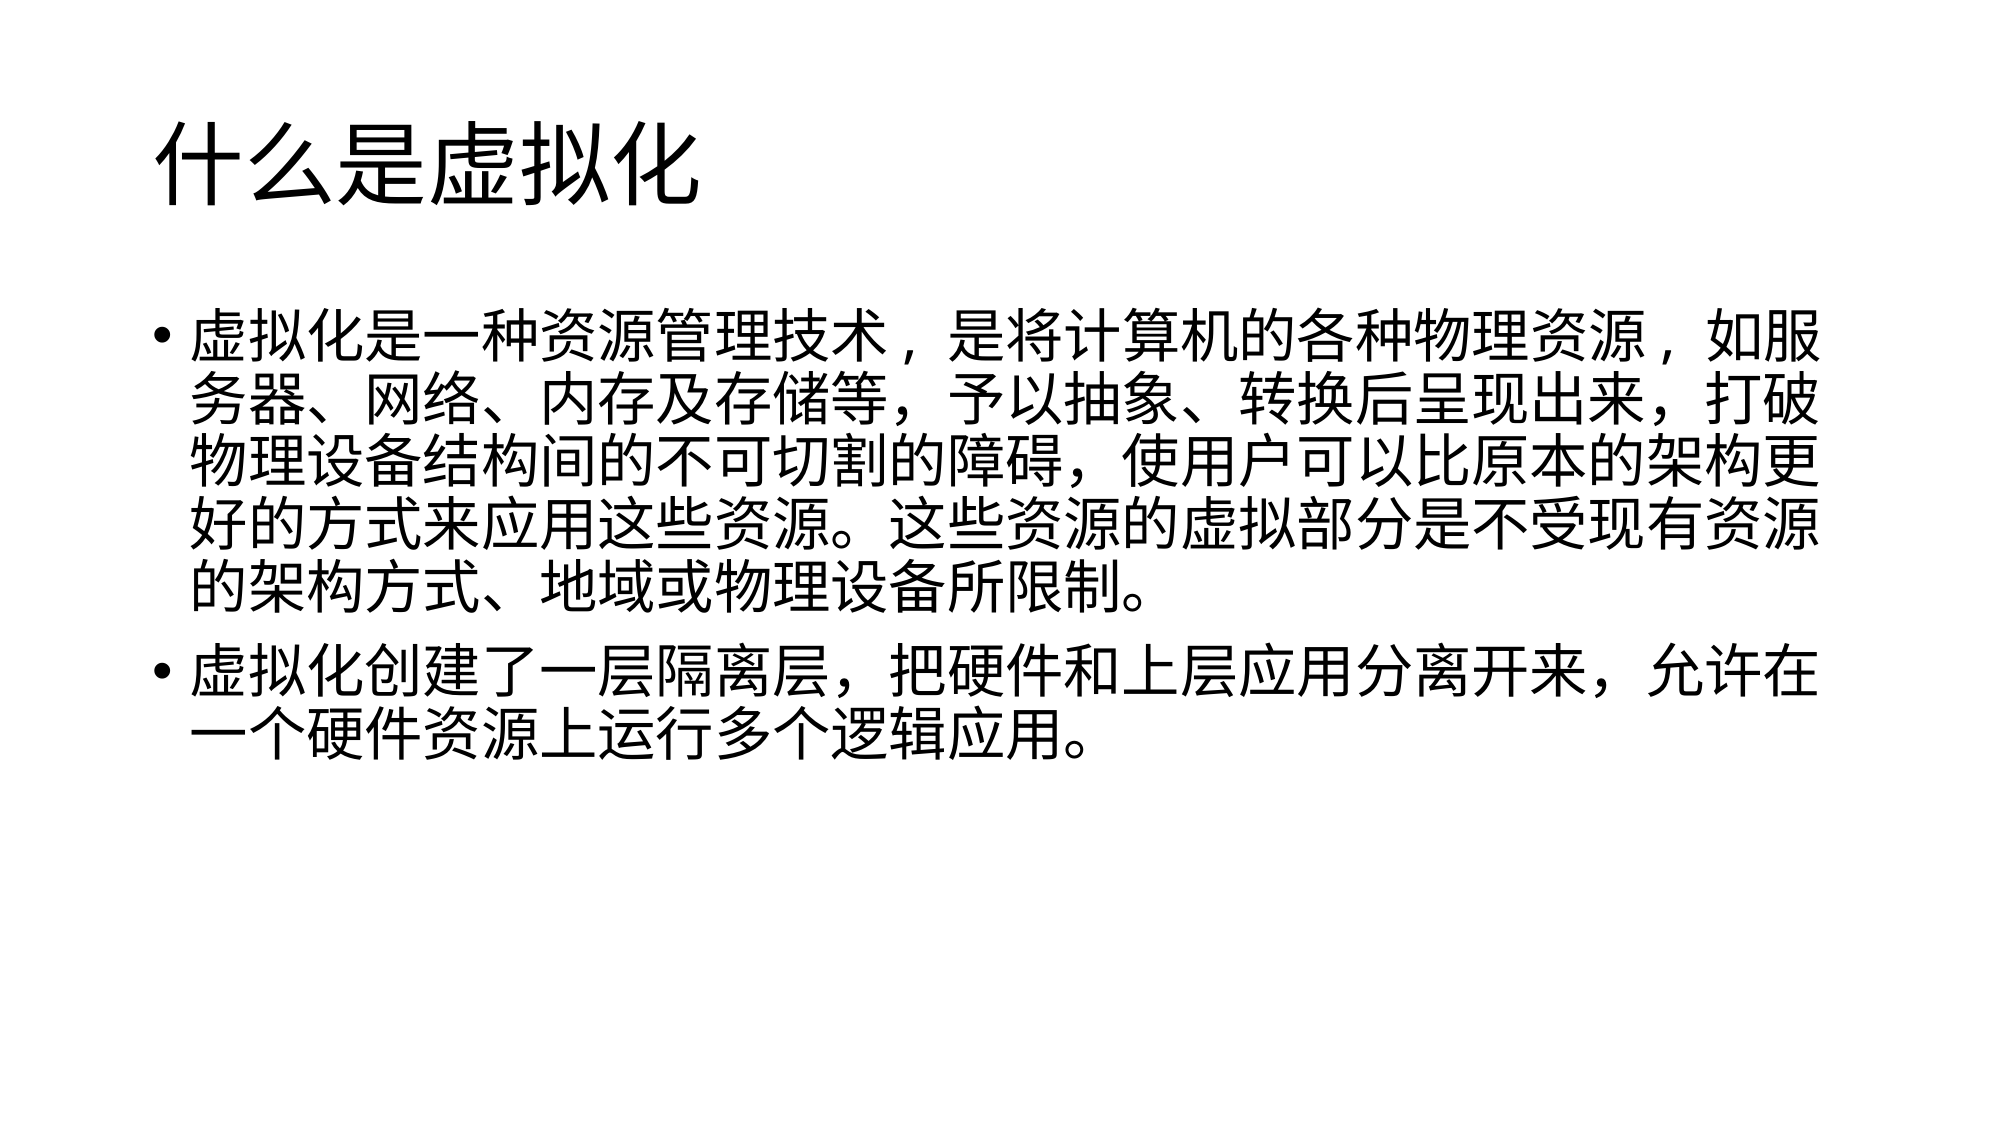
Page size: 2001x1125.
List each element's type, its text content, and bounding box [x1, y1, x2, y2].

title 什么是虚拟化 [137, 59, 1863, 278]
list 虚拟化是一种资源管理技术, 是将计算机的各种物理资源, 如服务器、网络、内存及存储等，予以抽象、转换后呈现出来，打破物理设备结构间的不可切割的障碍，使用户可以比原本的架构更好的方式来应用这些资源。这些资源的虚拟部分是不受现有资源的架构方式、地域或物理设备所限制。 虚拟化创建了一层隔离层，把硬件和上层应用分离开来，允许在一个硬件资源上运行多个逻辑应用。 [137, 299, 1863, 1014]
